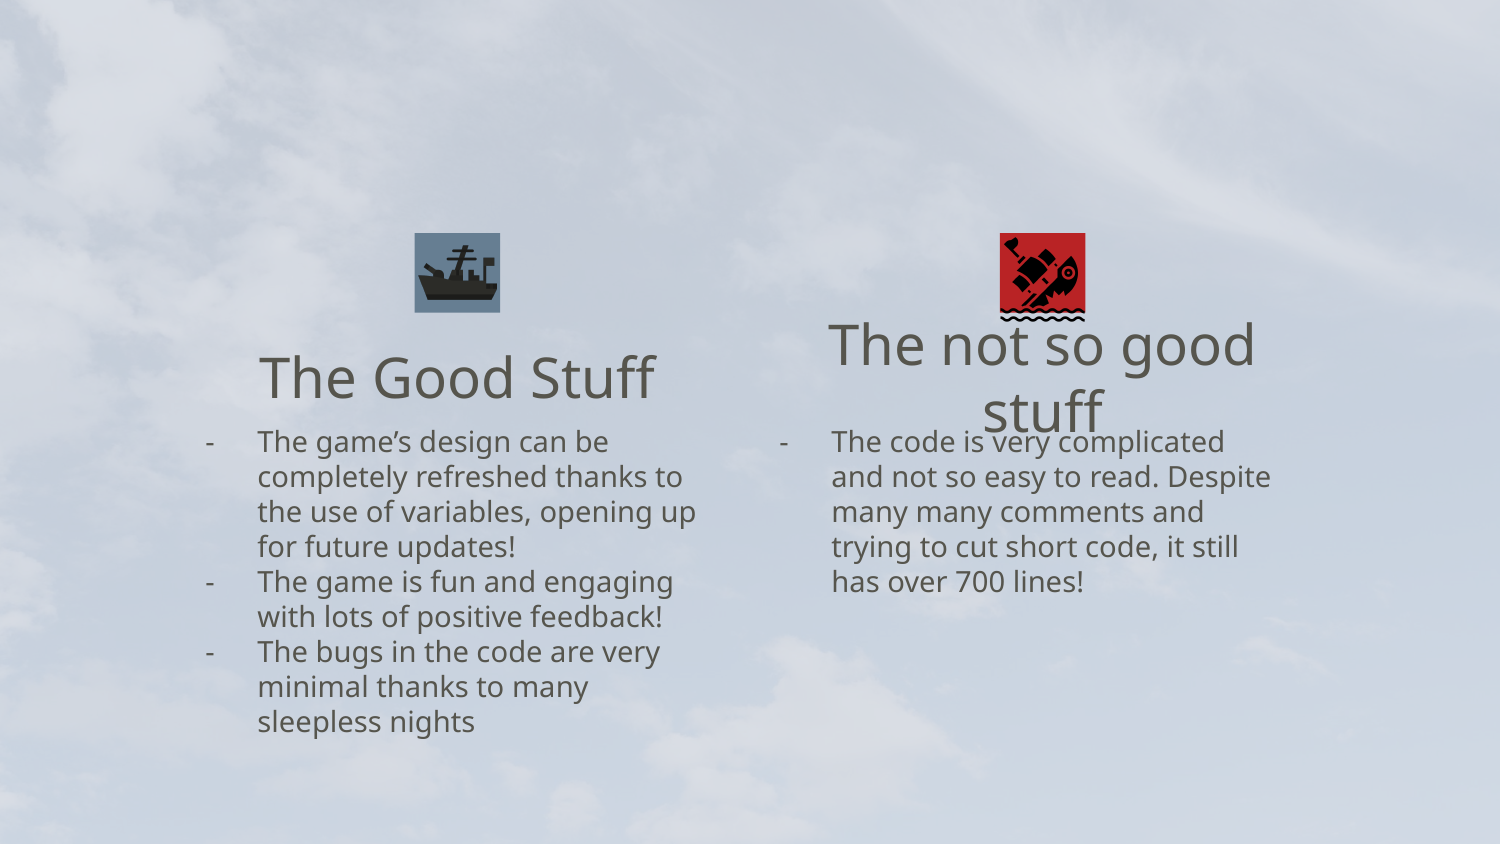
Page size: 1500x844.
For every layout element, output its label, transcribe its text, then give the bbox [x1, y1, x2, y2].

subtitle The not so good stuff [804, 350, 1282, 403]
subtitle The game’s design can be completely refreshed thanks to the use of variables, opening up for future updates! The game is fun and engaging with lots of positive feedback! The bugs in the code are very minimal thanks to many sleepless nights [167, 408, 723, 702]
picture [999, 236, 1086, 323]
subtitle The Good Stuff [218, 350, 696, 403]
subtitle The code is very complicated and not so easy to read. Despite many many comments and trying to cut short code, it still has over 700 lines! [741, 408, 1296, 702]
picture [414, 229, 501, 316]
